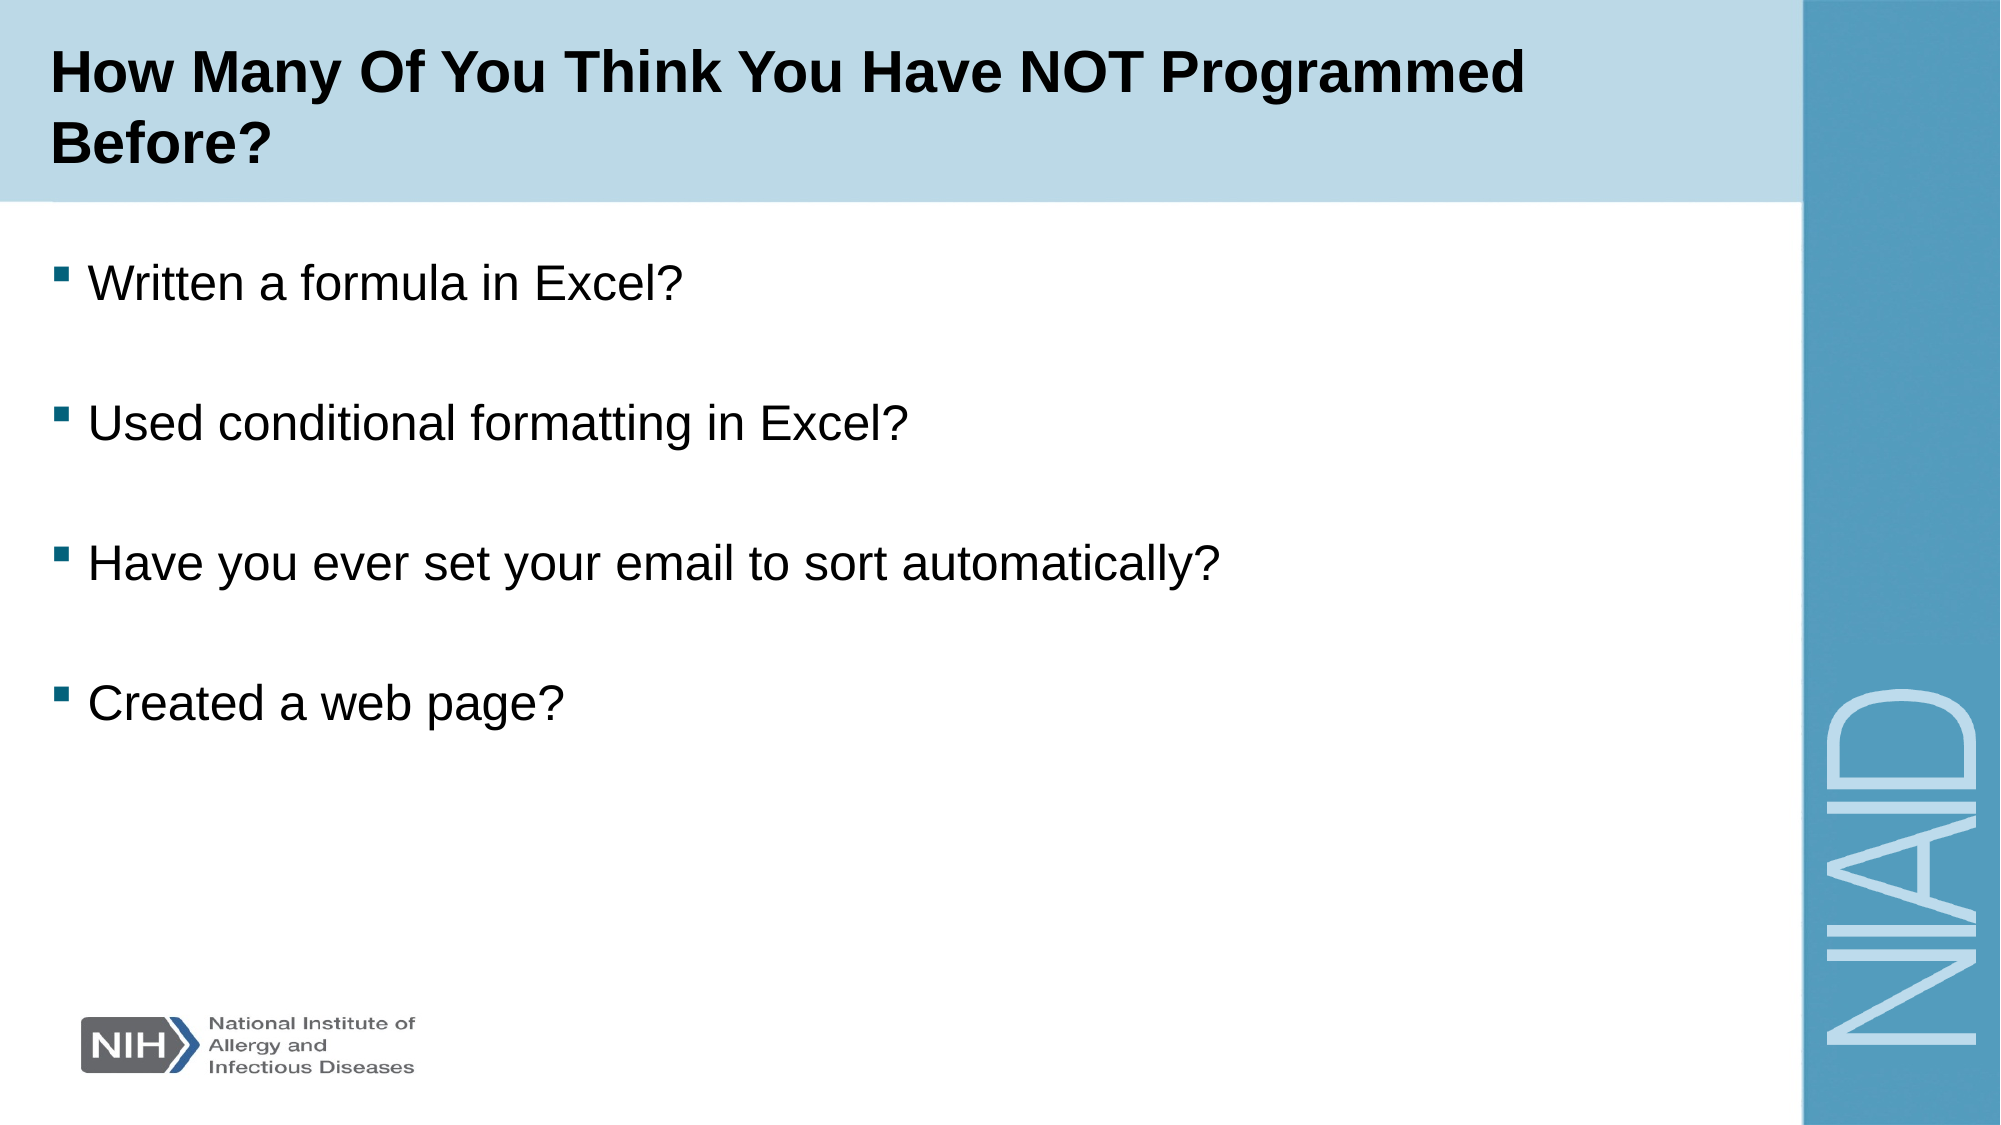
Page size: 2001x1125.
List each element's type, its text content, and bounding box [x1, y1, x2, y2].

list Written a formula in Excel? Used conditional formatting in Excel? Have you ever set your email to sort automatically? Created a web page? [50, 250, 1700, 975]
picture [0, 0, 2000, 1125]
title How Many Of You Think You Have NOT Programmed Before? [50, 25, 1700, 176]
